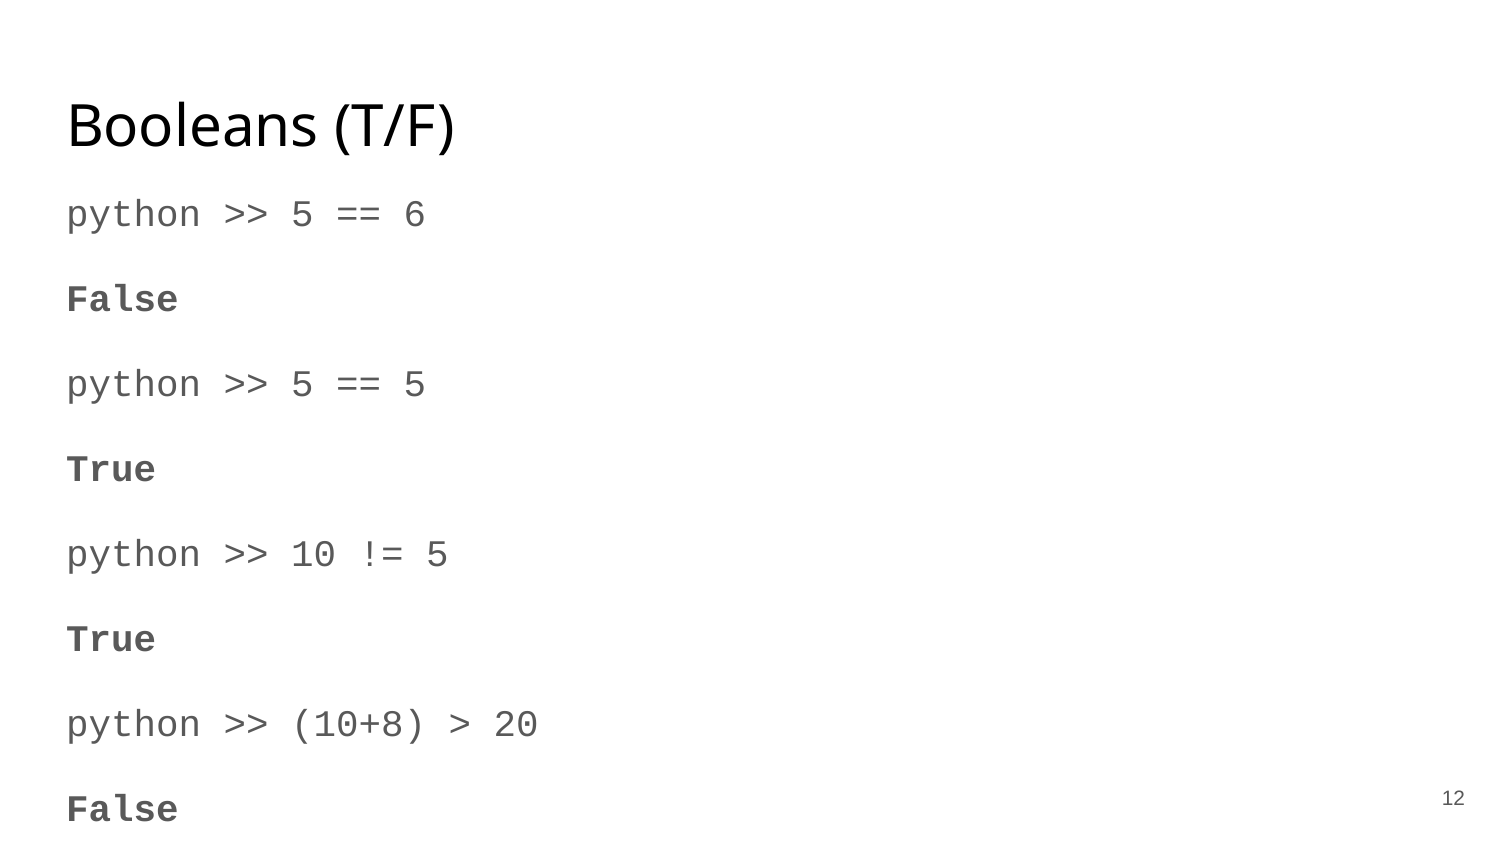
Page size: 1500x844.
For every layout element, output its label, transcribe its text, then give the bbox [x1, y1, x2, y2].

title Booleans (T/F) [51, 72, 1449, 166]
list python >> 5 == 6 False python >> 5 == 5 True python >> 10 != 5 True python >> (10+8) > 20 False [51, 166, 1449, 728]
slide_number ‹#› [1389, 764, 1480, 830]
